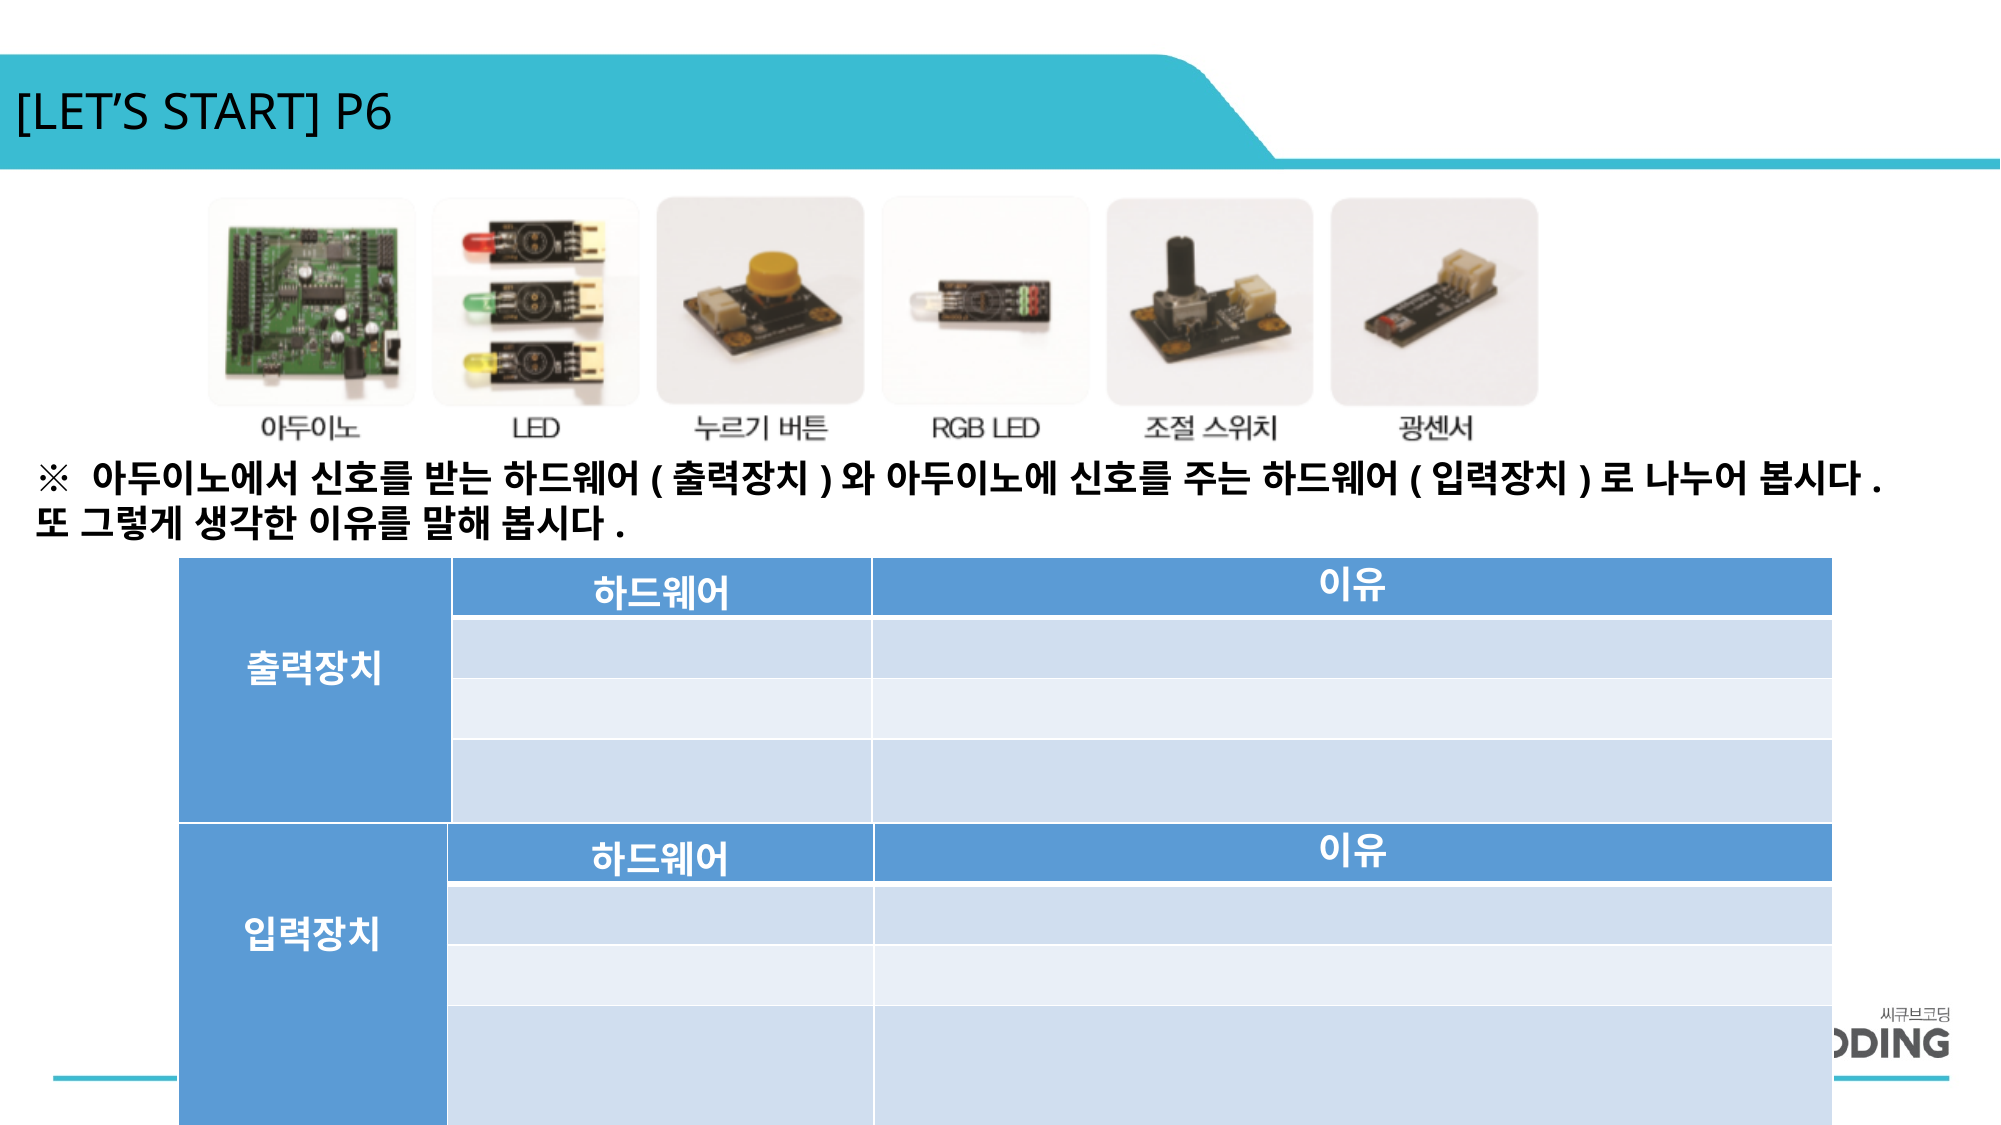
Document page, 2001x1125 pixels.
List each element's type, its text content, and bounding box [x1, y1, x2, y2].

table_header 이유 [873, 558, 1832, 615]
table_header 입력장치 [179, 824, 447, 1125]
table_cell [875, 946, 1832, 1005]
table_header 출력장치 [179, 558, 451, 822]
table_cell [873, 620, 1832, 678]
table_cell [453, 740, 871, 822]
table_header 하드웨어 [448, 824, 873, 881]
table_cell [453, 620, 871, 678]
table_cell [448, 946, 873, 1005]
table_header 이유 [875, 824, 1832, 881]
table_cell [875, 1006, 1832, 1125]
table_cell [448, 1006, 873, 1125]
table_cell [453, 679, 871, 738]
table_cell [873, 679, 1832, 738]
text_box ※ 아두이노에서 신호를 받는 하드웨어(출력장치)와 아두이노에 신호를 주는 하드웨어(입력장치)로 나누어 봅시다. 또 그렇게 생각한 이유를 말해 봅시다. [20, 447, 1975, 553]
picture [0, 2, 2000, 1125]
table_cell [875, 887, 1832, 944]
table_cell [873, 740, 1832, 822]
title [LET’S START] P6 [0, 78, 1725, 296]
table_header 하드웨어 [453, 558, 871, 615]
table_cell [448, 887, 873, 944]
